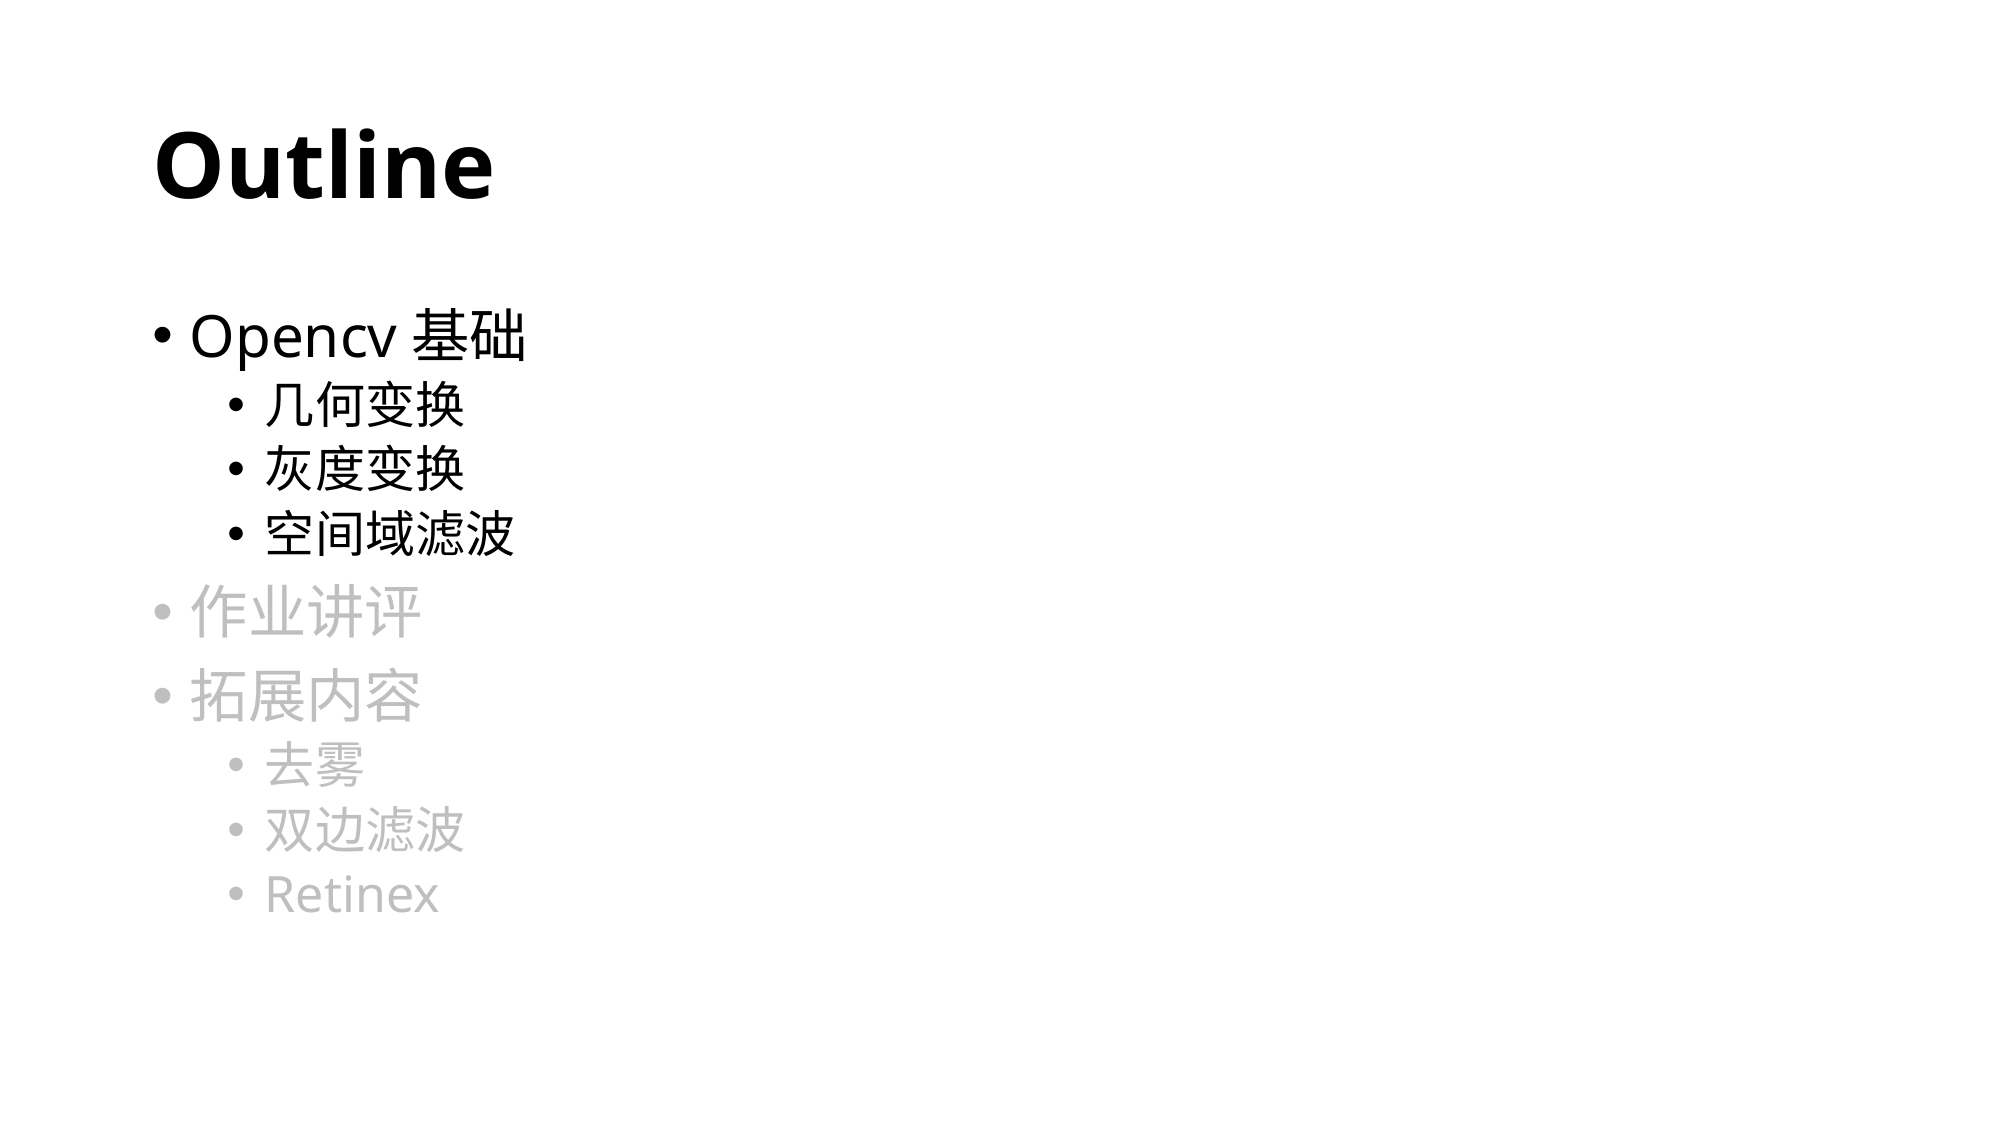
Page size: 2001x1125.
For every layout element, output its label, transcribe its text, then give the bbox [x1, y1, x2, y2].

title Outline [137, 59, 1863, 278]
list Opencv基础 几何变换 灰度变换 空间域滤波 作业讲评 拓展内容 去雾 双边滤波 Retinex [137, 299, 1863, 1014]
